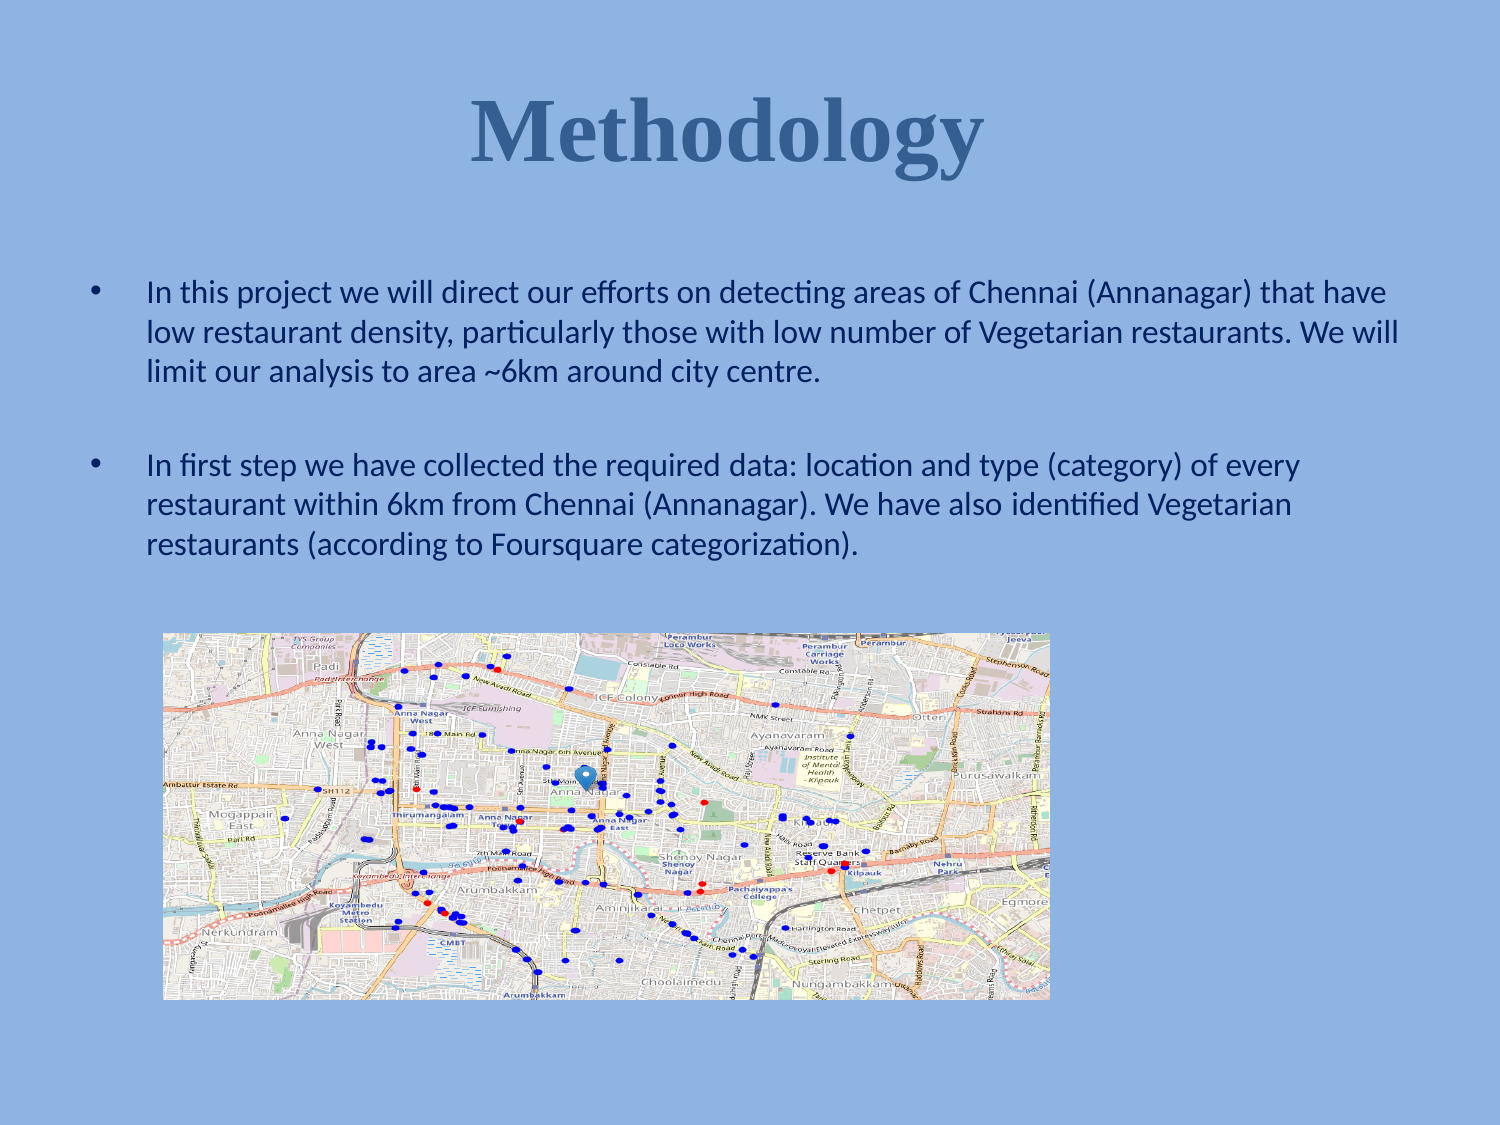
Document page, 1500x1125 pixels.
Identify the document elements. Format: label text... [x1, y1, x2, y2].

picture [163, 633, 1050, 1000]
list In this project we will direct our efforts on detecting areas of Chennai (Annanagar) that have low restaurant density, particularly those with low number of Vegetarian restaurants. We will limit our analysis to area ~6km around city centre. In first step we have collected the required data: location and type (category) of every restaurant within 6km from Chennai (Annanagar). We have also identified Vegetarian restaurants (according to Foursquare categorization). [75, 262, 1425, 1005]
title Methodology [64, 30, 1415, 219]
